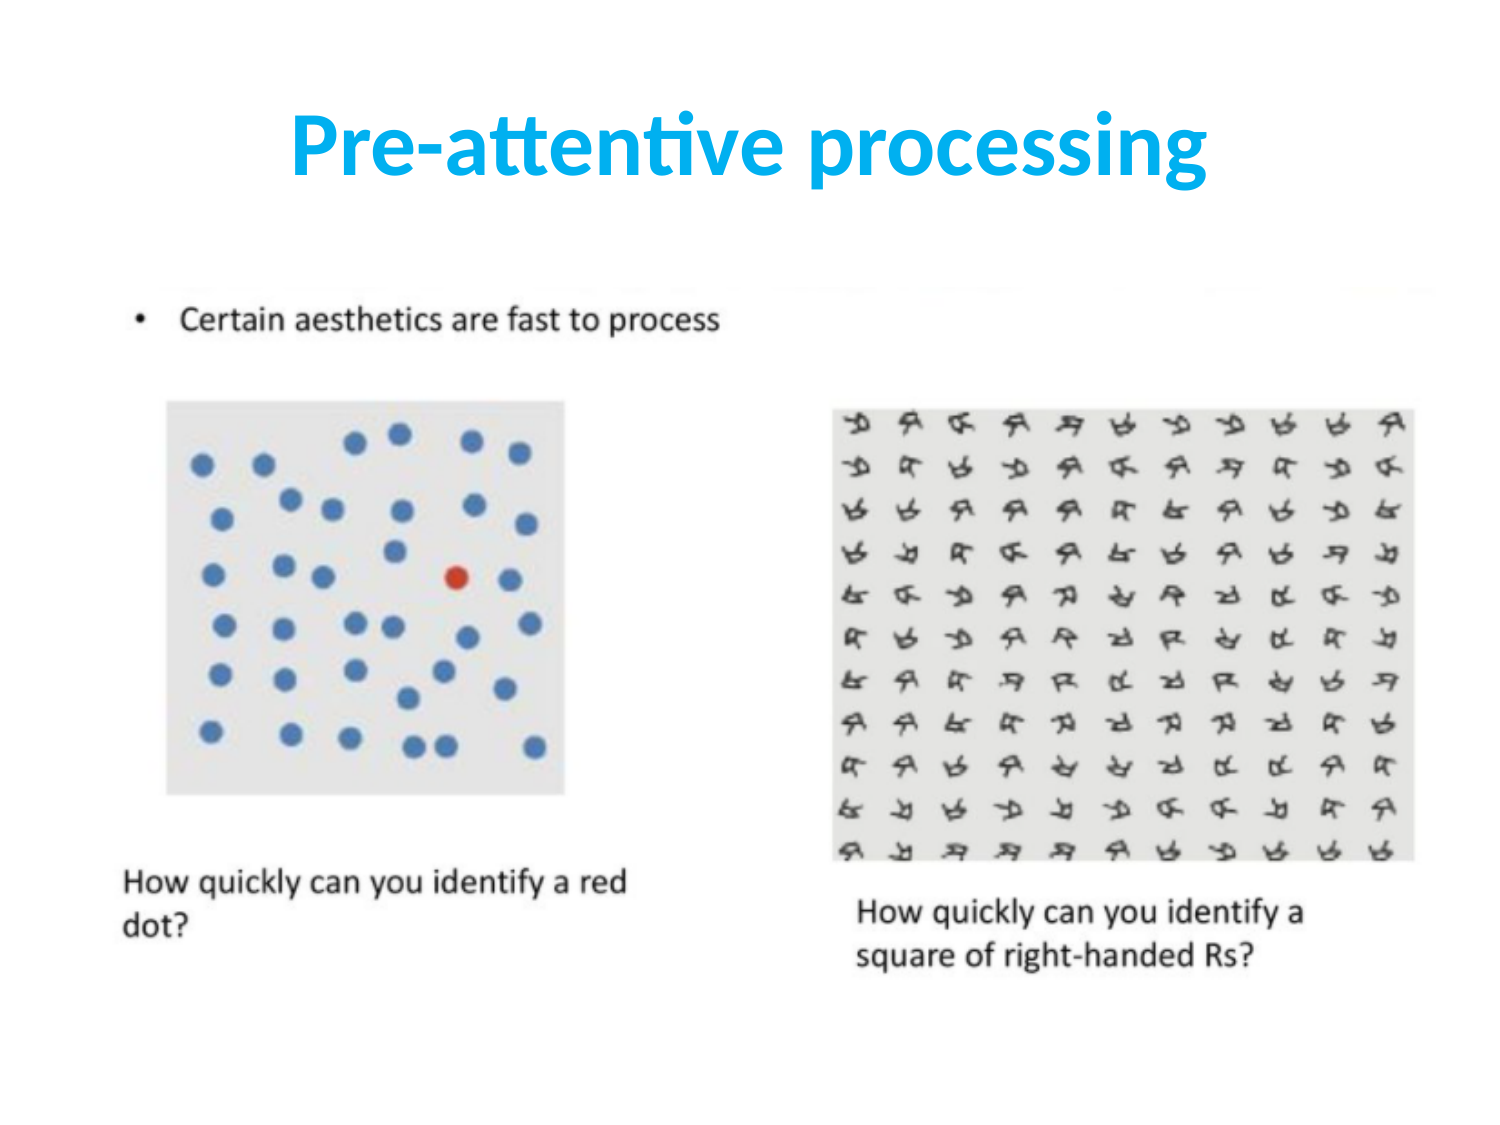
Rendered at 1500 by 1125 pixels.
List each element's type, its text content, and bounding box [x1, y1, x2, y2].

picture [59, 287, 1441, 991]
title Pre-attentive processing [75, 45, 1425, 233]
